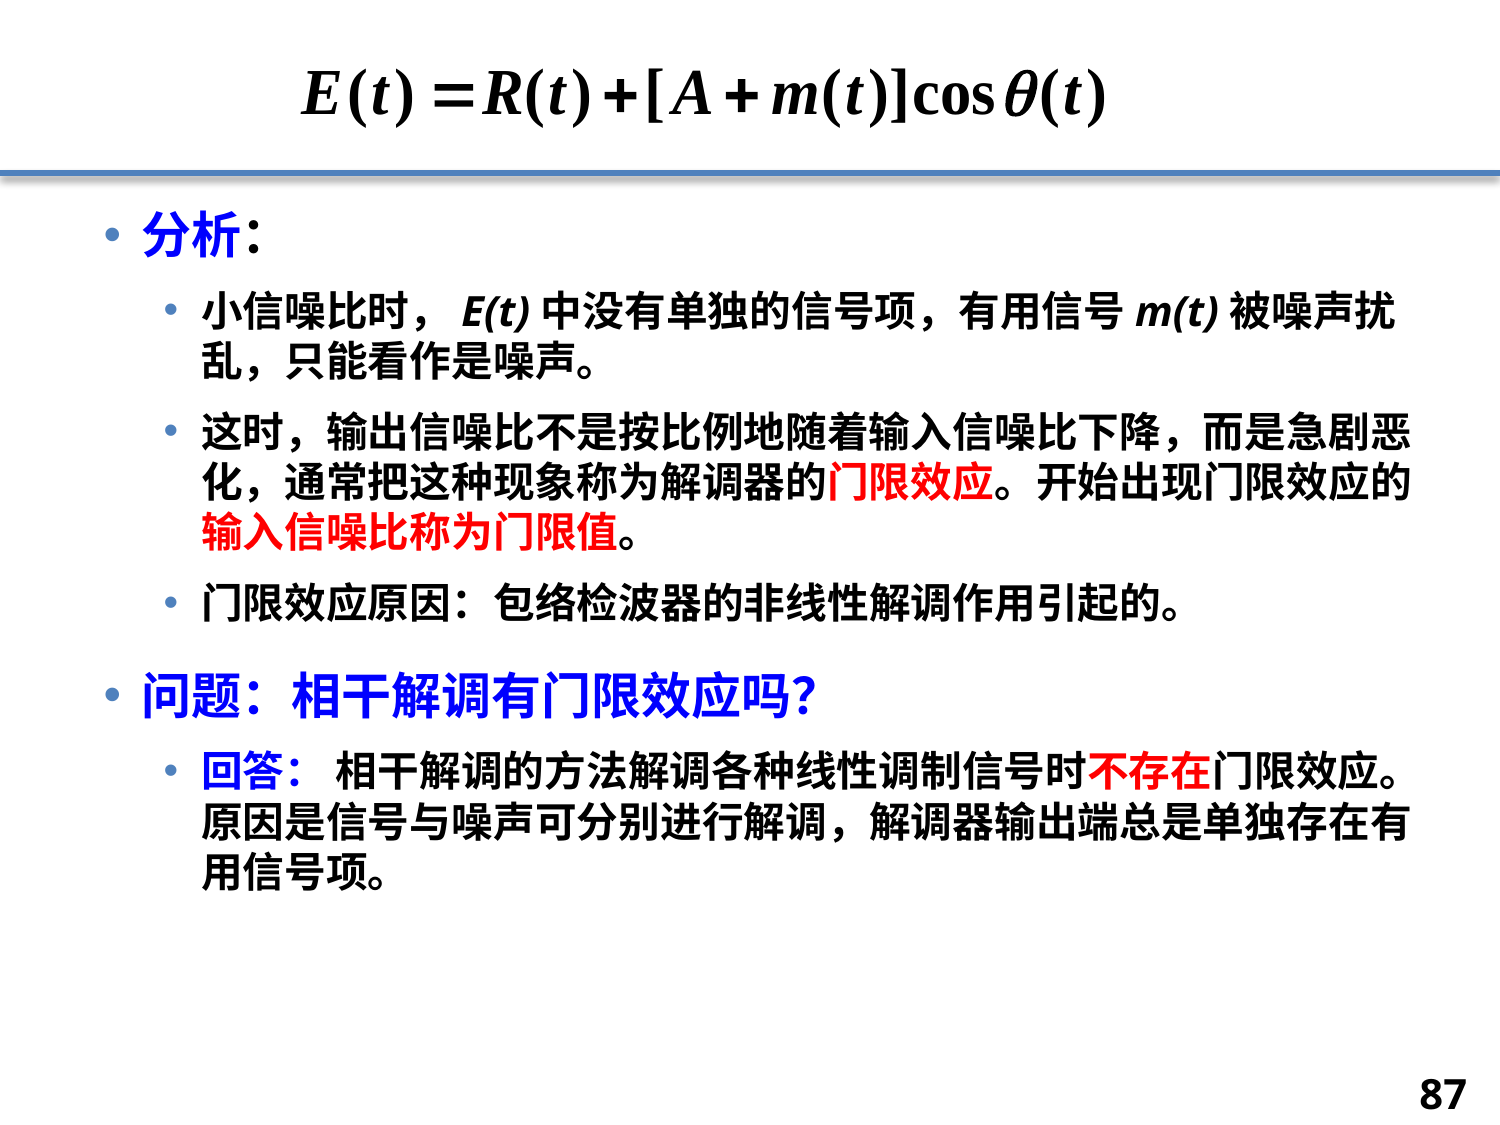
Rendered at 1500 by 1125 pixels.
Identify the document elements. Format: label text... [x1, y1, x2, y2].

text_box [289, 54, 1120, 143]
list 分析： 小信噪比时，E(t)中没有单独的信号项，有用信号m(t)被噪声扰乱，只能看作是噪声。 这时，输出信噪比不是按比例地随着输入信噪比下降，而是急剧恶化，通常把这种现象称为解调器的门限效应。开始出现门限效应的输入信噪比称为门限值。 门限效应原因：包络检波器的非线性解调作用引起的。 问题：相干解调有门限效应吗？ 回答： 相干解调的方法解调各种线性调制信号时不存在门限效应。原因是信号与噪声可分别进行解调，解调器输出端总是单独存在有用信号项。 [88, 196, 1436, 1059]
slide_number 87 [1379, 1075, 1483, 1118]
